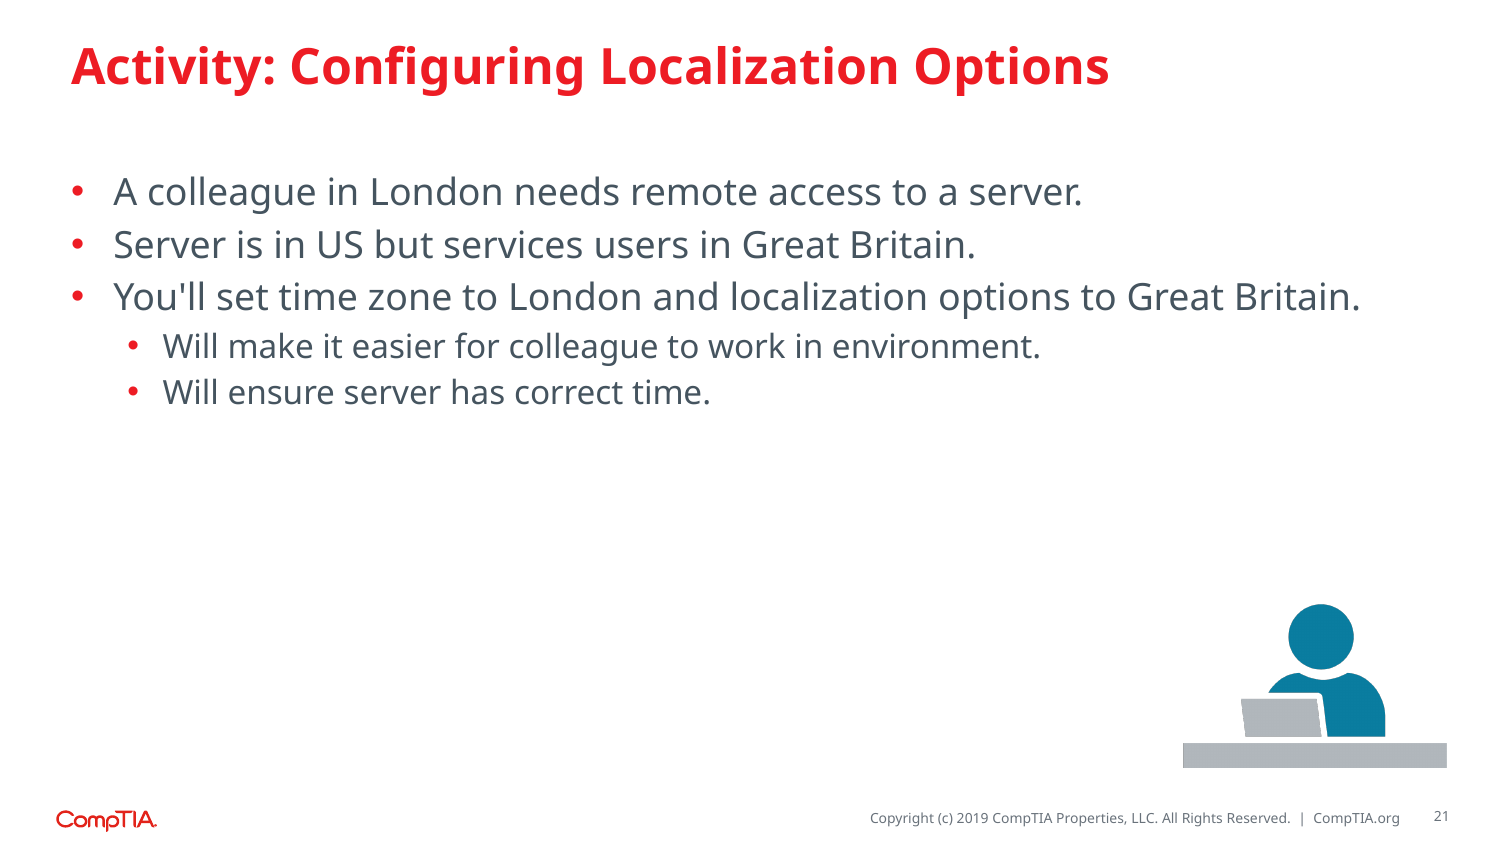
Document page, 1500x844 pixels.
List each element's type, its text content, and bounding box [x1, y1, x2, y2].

slide_number 21 [1407, 800, 1450, 835]
title Activity: Configuring Localization Options [56, 12, 1350, 117]
list A colleague in London needs remote access to a server. Server is in US but services users in Great Britain. You'll set time zone to London and localization options to Great Britain. Will make it easier for colleague to work in environment. Will ensure server has correct time. [56, 160, 1444, 768]
